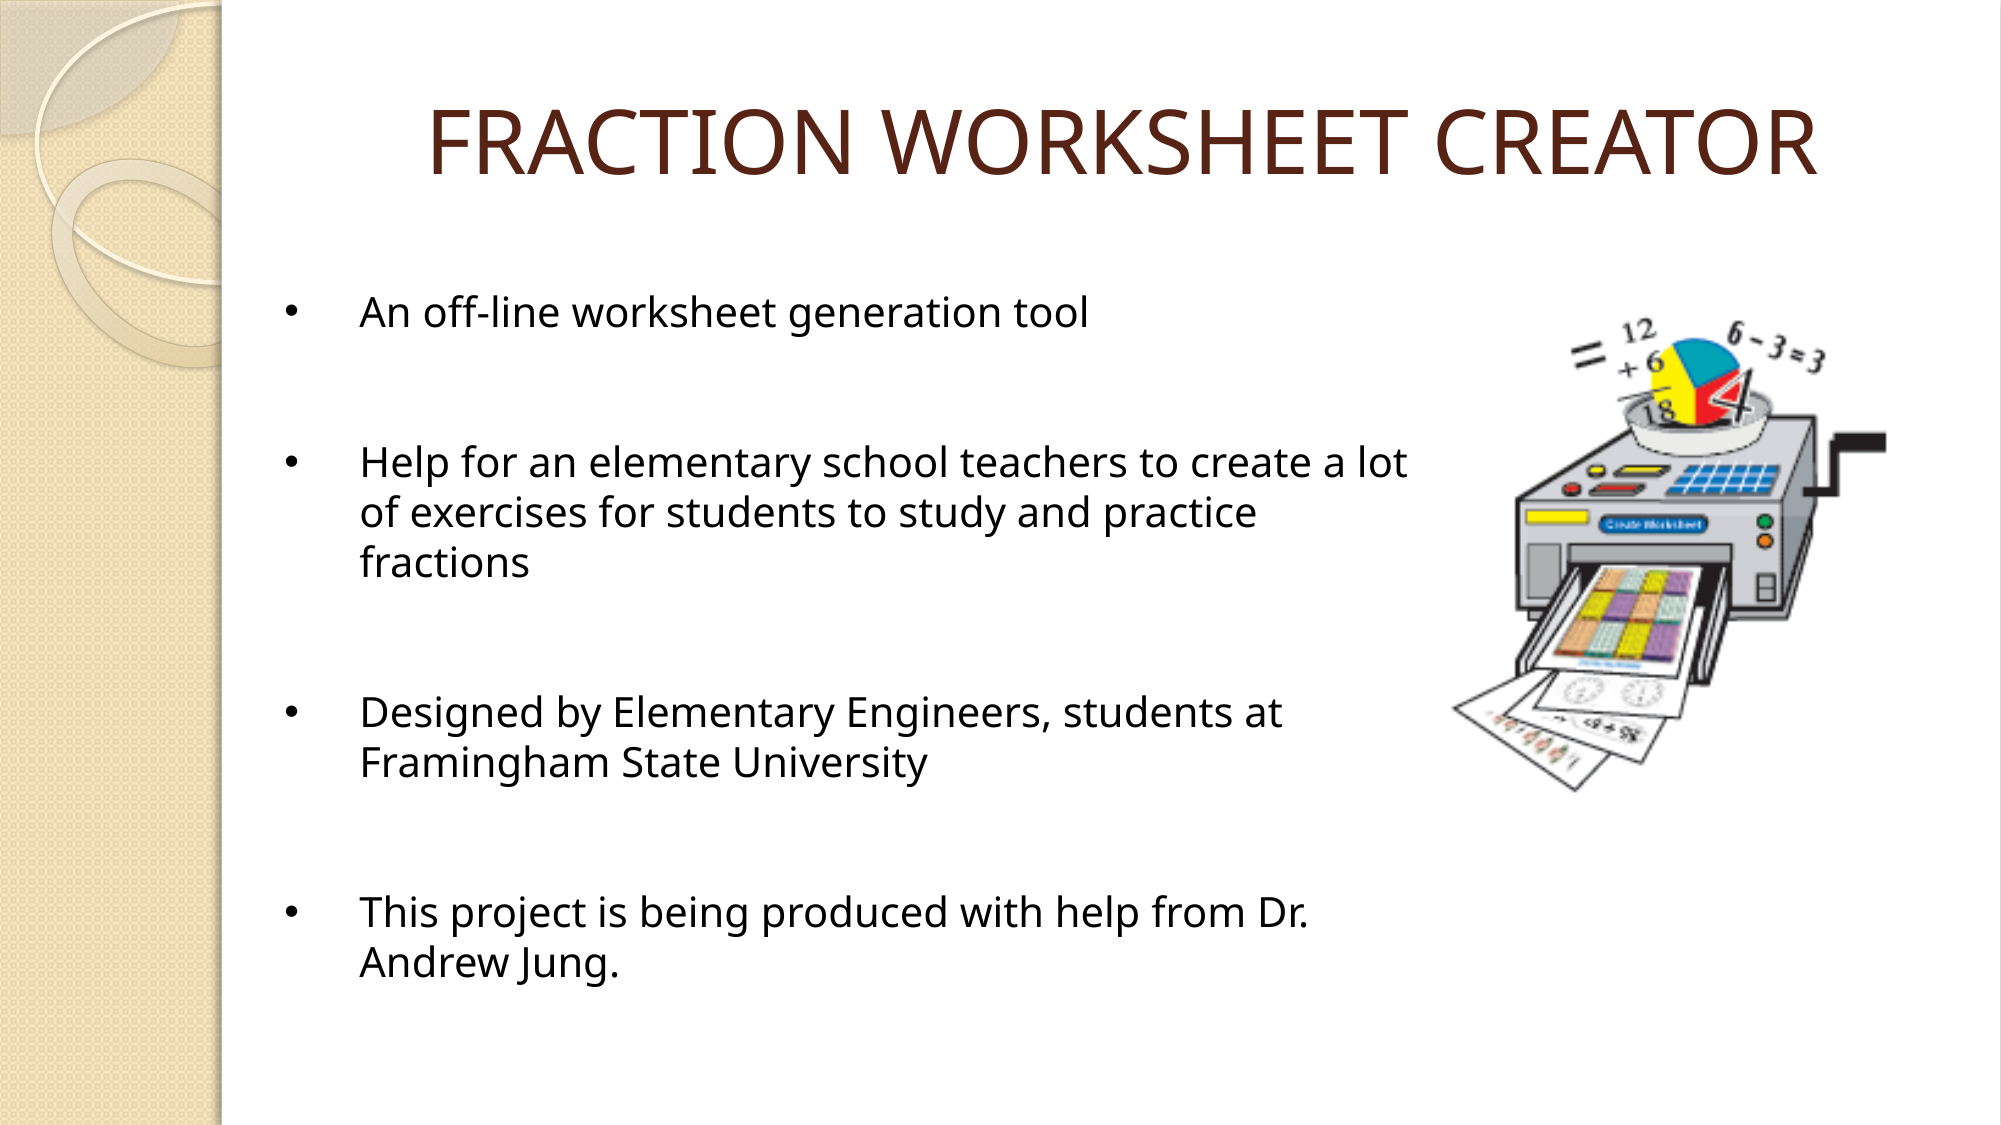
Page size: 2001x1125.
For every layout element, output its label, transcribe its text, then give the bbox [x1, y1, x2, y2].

text_box An off-line worksheet generation tool Help for an elementary school teachers to create a lot of exercises for students to study and practice fractions Designed by Elementary Engineers, students at Framingham State University This project is being produced with help from Dr. Andrew Jung. [269, 233, 1453, 994]
title FRACTION WORKSHEET CREATOR [410, 45, 1954, 233]
picture [1411, 312, 1900, 800]
